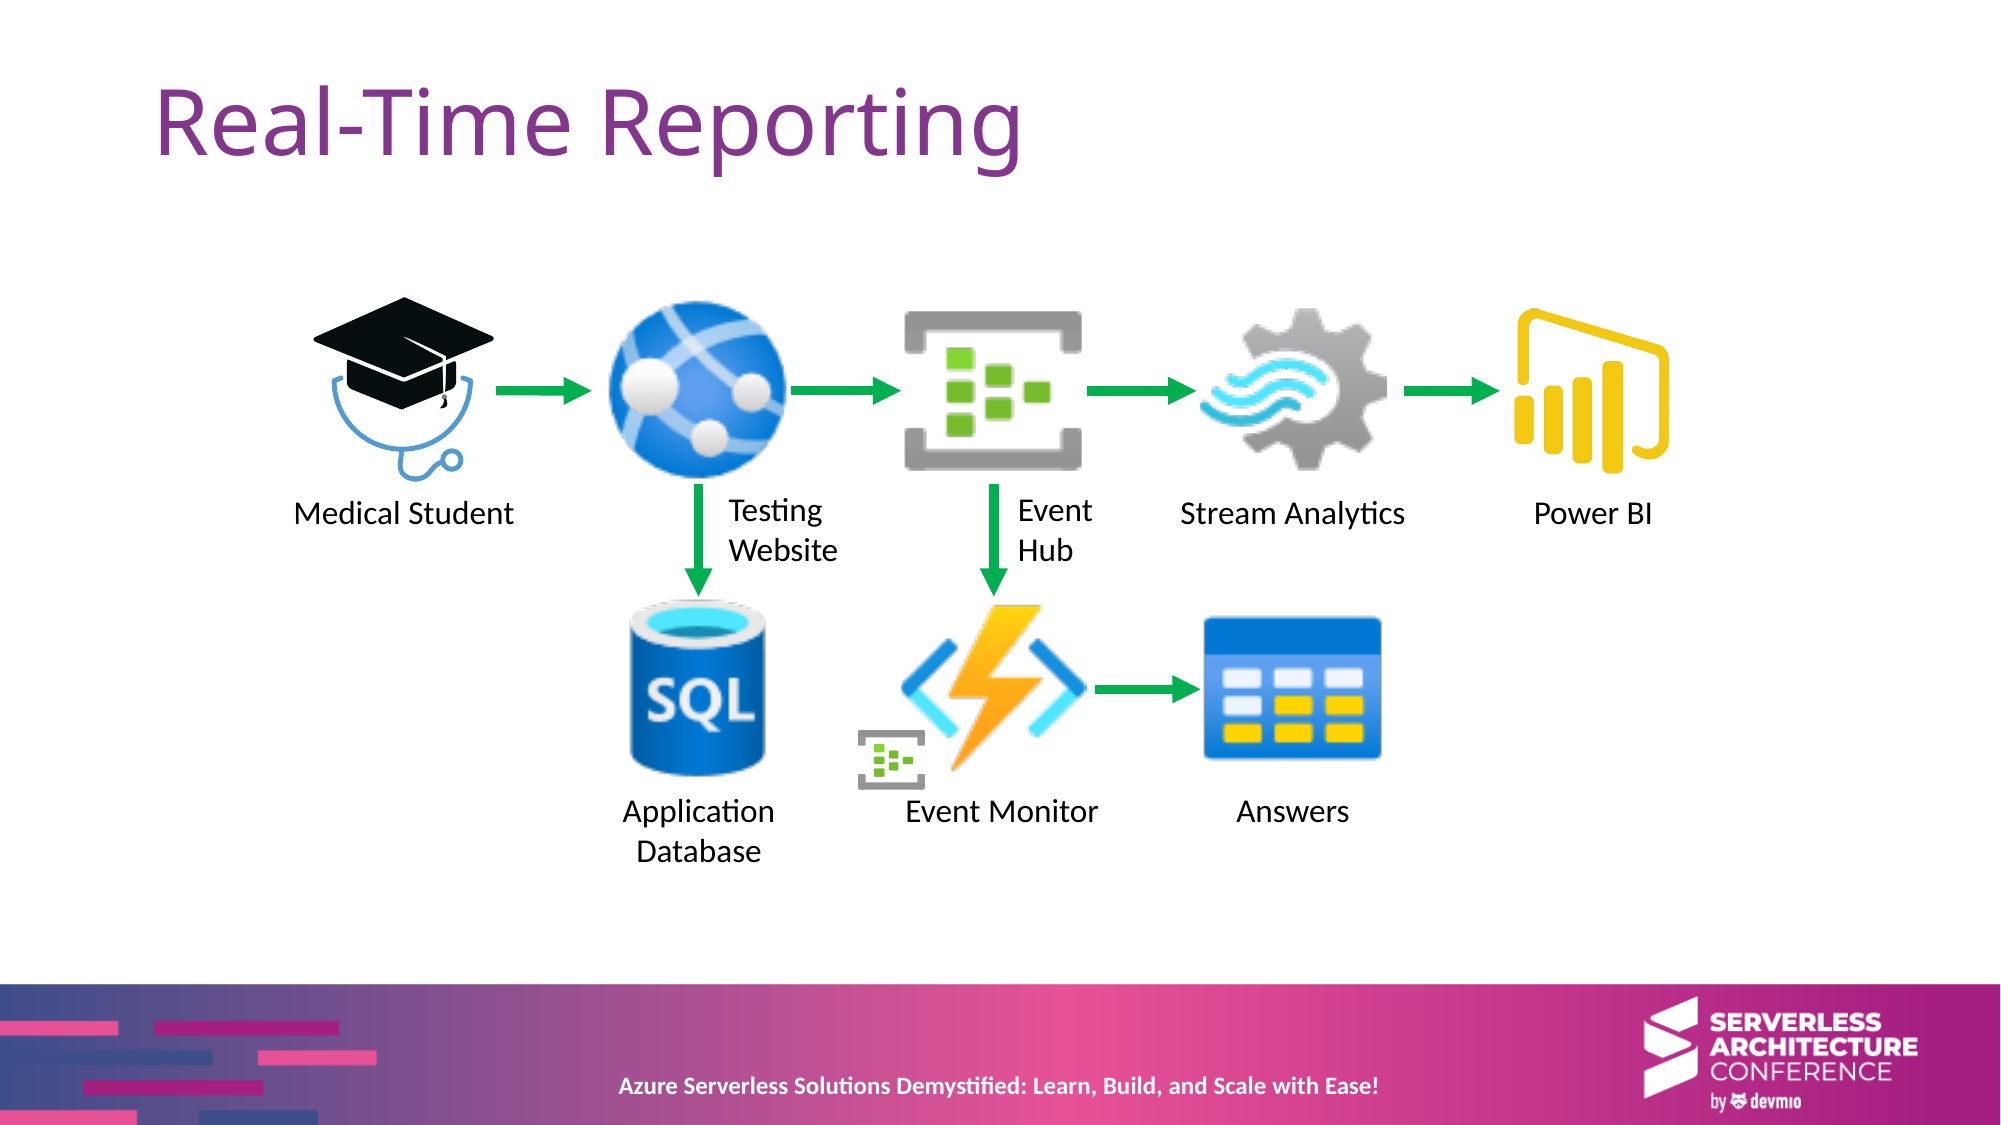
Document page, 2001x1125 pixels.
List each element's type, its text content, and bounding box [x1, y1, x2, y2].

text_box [277, 297, 532, 540]
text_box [605, 577, 792, 878]
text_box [791, 298, 1688, 577]
picture [0, 0, 2001, 1125]
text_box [605, 298, 791, 577]
title Real-Time Reporting [137, 17, 1863, 235]
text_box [856, 483, 1116, 838]
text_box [1116, 596, 1387, 838]
